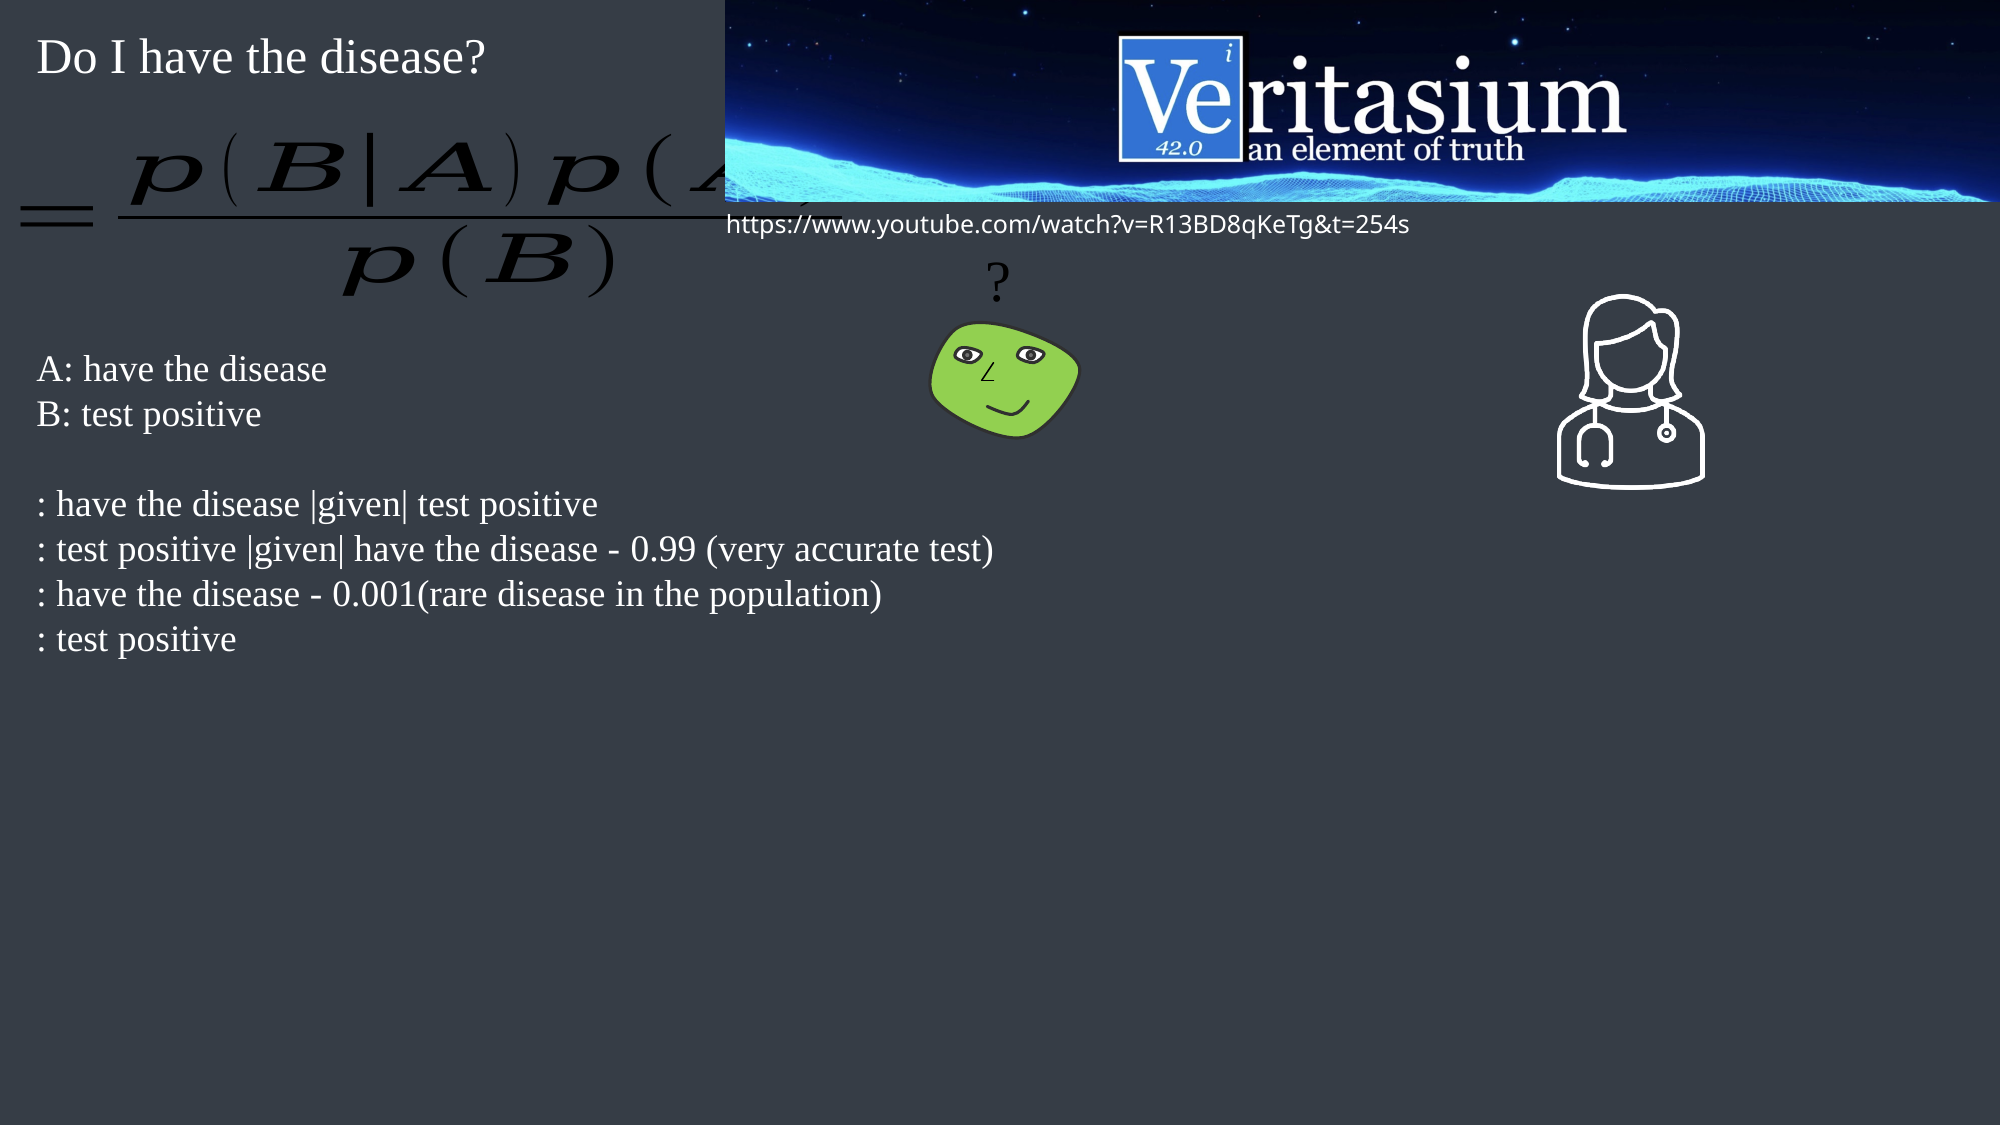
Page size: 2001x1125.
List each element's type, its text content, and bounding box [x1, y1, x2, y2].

text_box https://www.youtube.com/watch?v=R13BD8qKeTg&t=254s [711, 201, 1912, 247]
text_box ? [971, 235, 1157, 321]
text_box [981, 362, 994, 379]
text_box [953, 345, 984, 365]
picture [1511, 274, 1750, 512]
text_box [985, 399, 1030, 416]
text_box Do I have the disease? [21, 16, 724, 92]
text_box [928, 321, 1082, 440]
text_box [1015, 345, 1046, 365]
picture [724, 0, 2000, 202]
text_box [1025, 349, 1037, 361]
text_box [962, 349, 973, 361]
